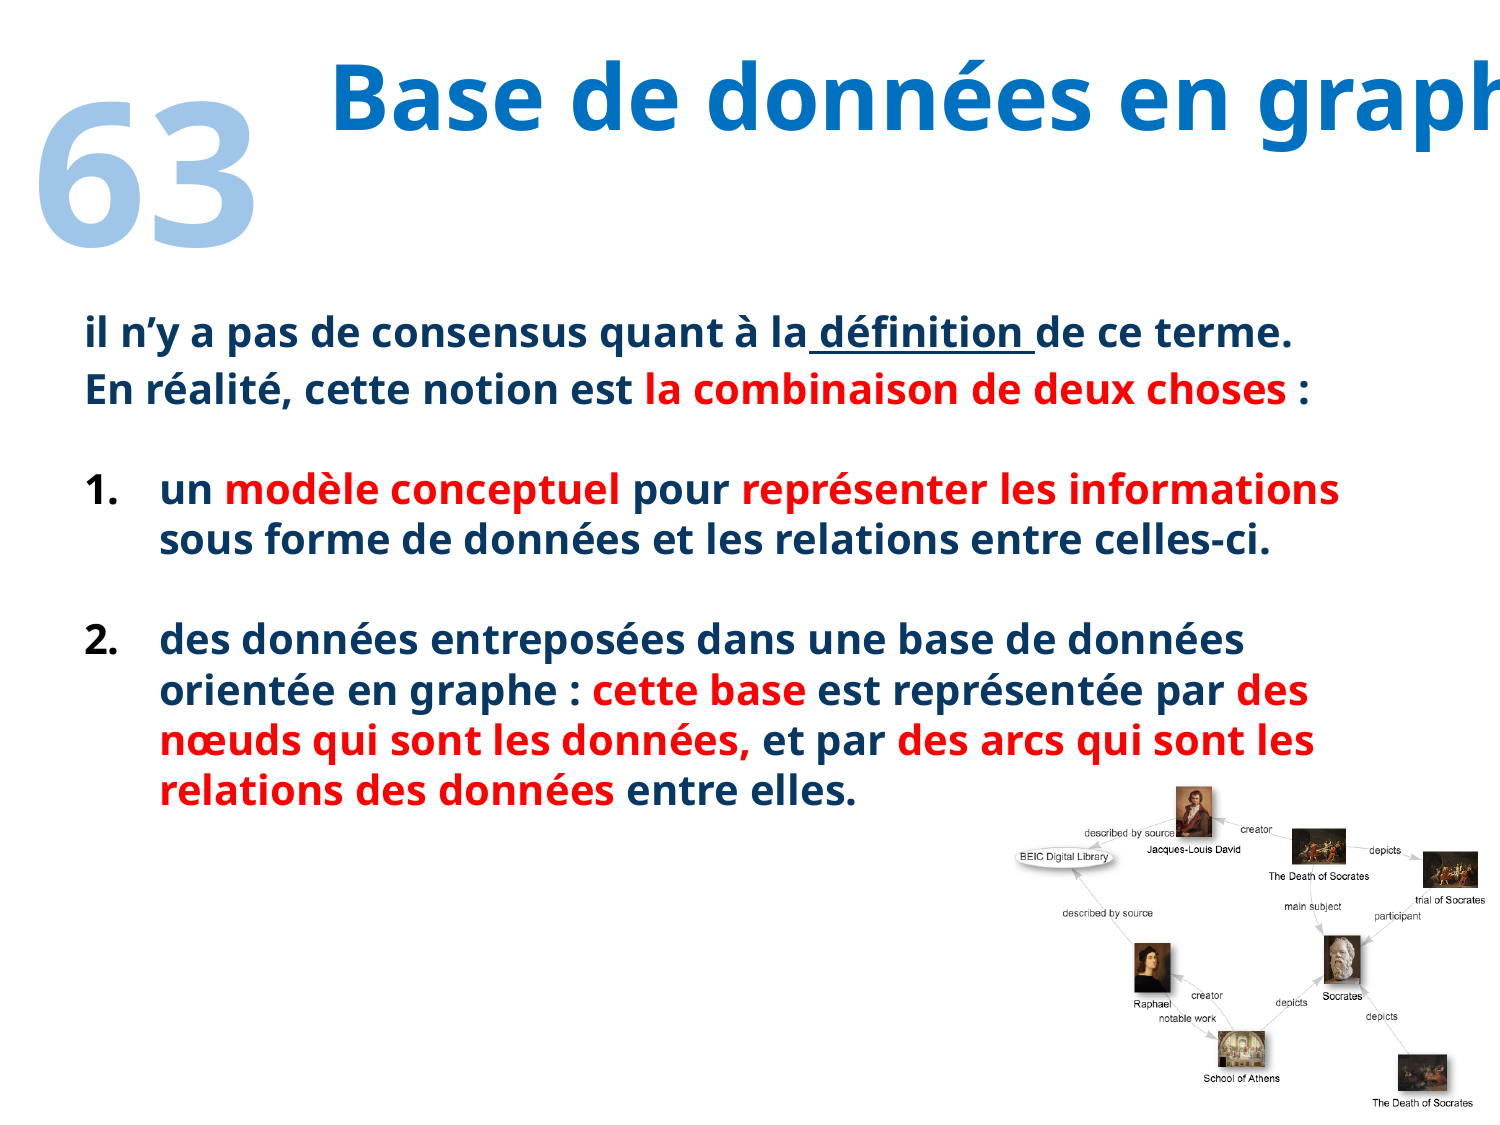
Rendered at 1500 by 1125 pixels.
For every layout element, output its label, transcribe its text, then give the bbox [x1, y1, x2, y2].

slide_number 63 [17, 31, 315, 306]
text_box Base de données en graphe [314, 31, 1500, 157]
picture [999, 774, 1500, 1125]
text_box il n’y a pas de consensus quant à la définition de ce terme. En réalité, cette notion est la combinaison de deux choses : un modèle conceptuel pour représenter les informations sous forme de données et les relations entre celles-ci. des données entreposées dans une base de données orientée en graphe : cette base est représentée par des nœuds qui sont les données, et par des arcs qui sont les relations des données entre elles. [69, 298, 1431, 821]
